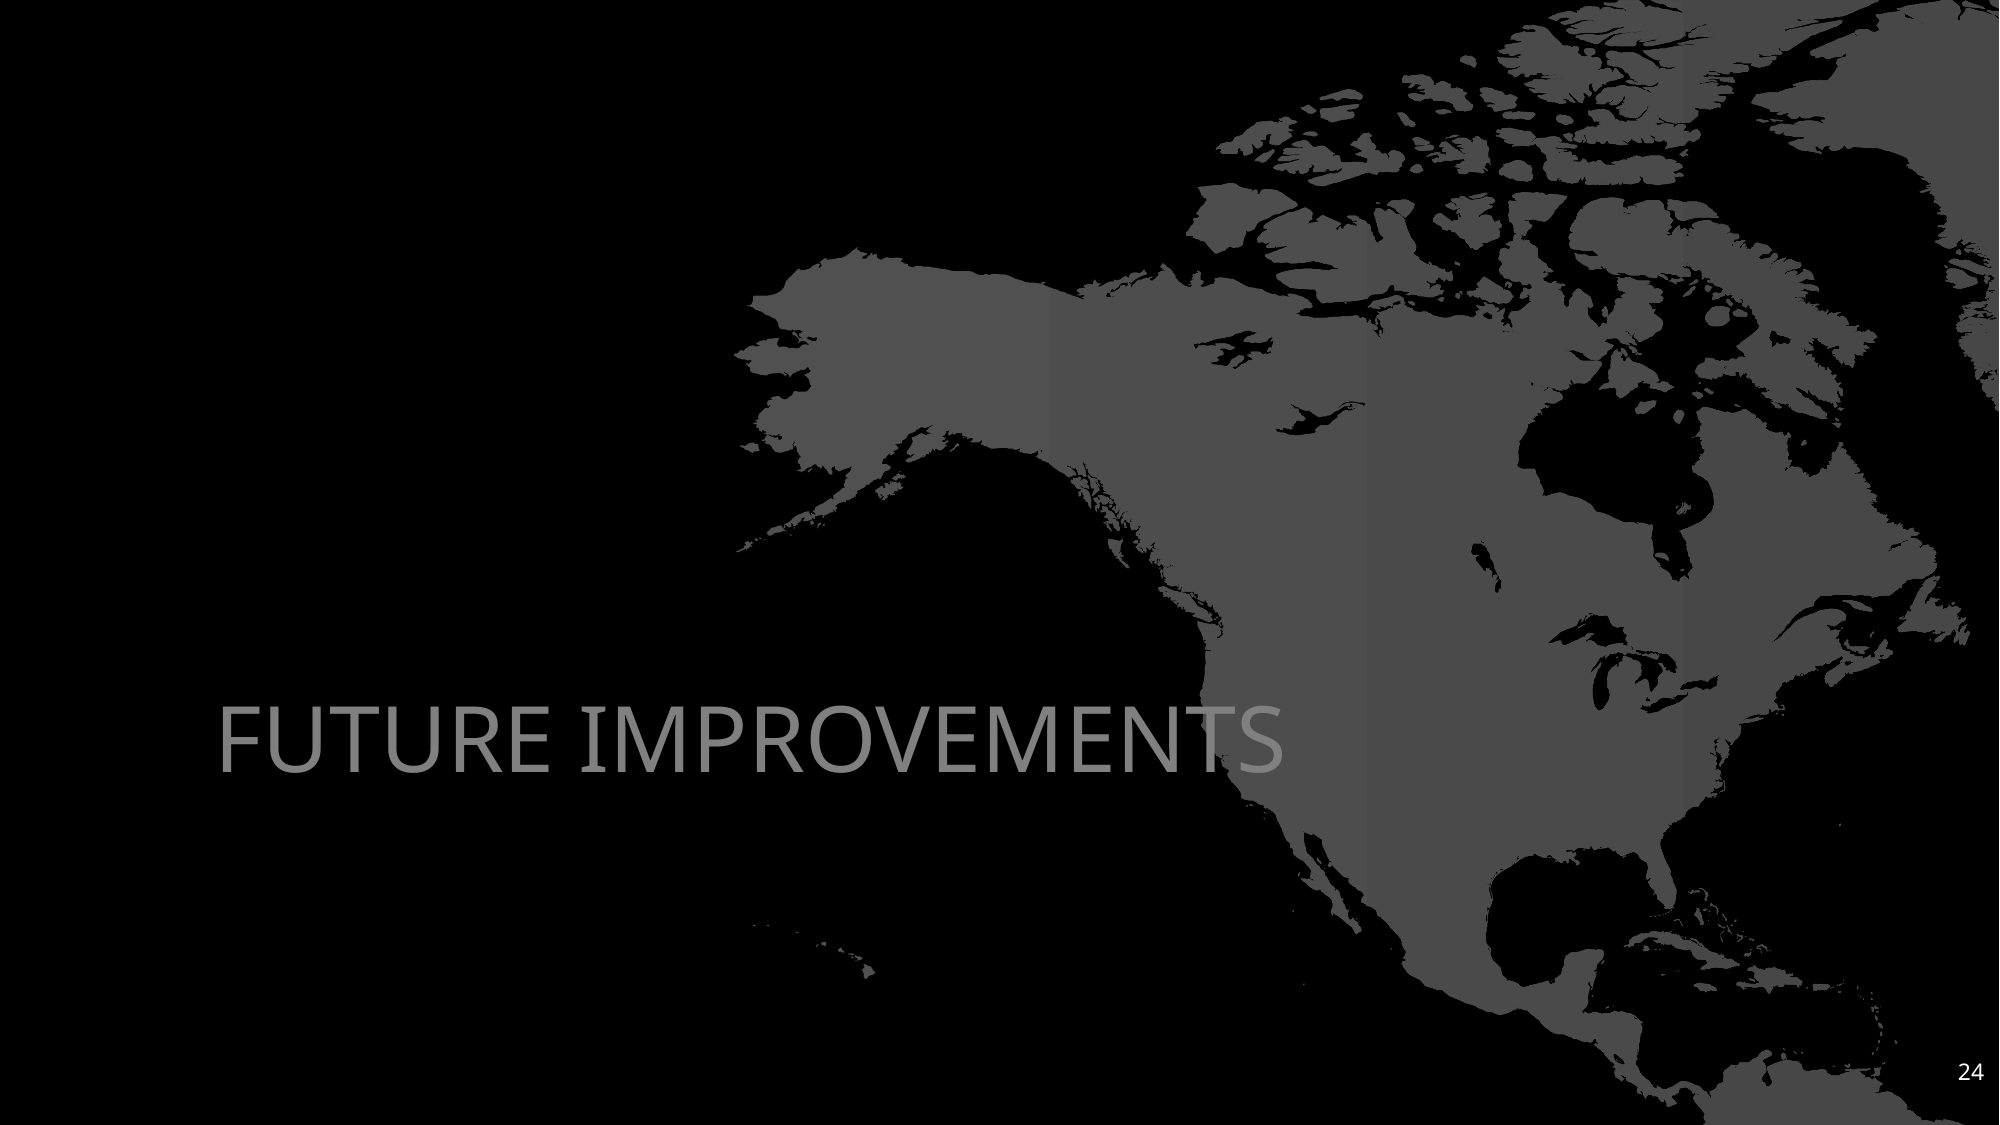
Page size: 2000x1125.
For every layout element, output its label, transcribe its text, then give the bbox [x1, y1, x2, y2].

title FUTURE IMPROVEMENTS [199, 299, 1800, 800]
slide_number 24 [1811, 1057, 2000, 1088]
